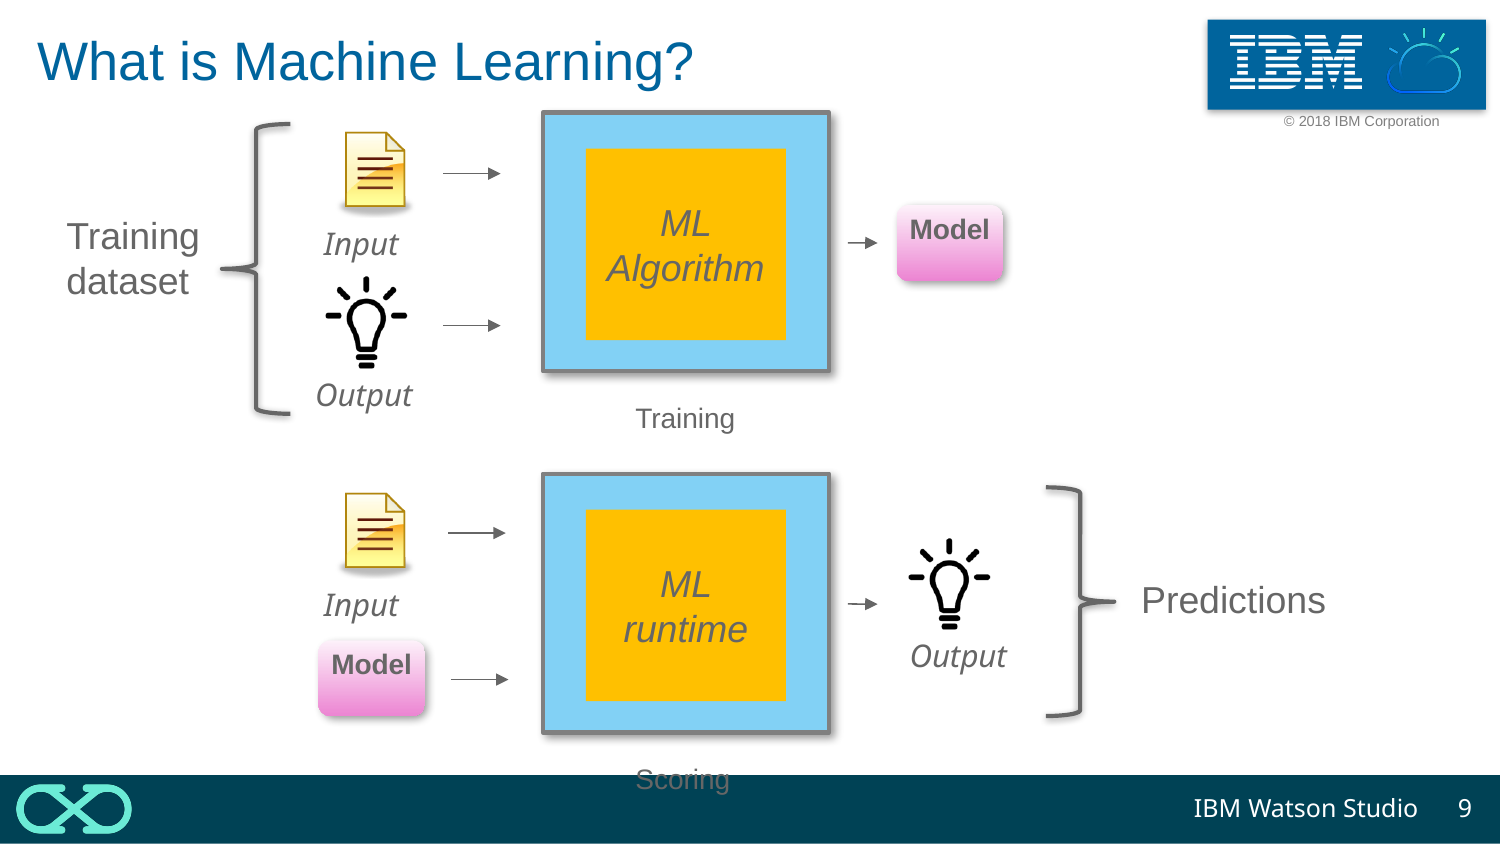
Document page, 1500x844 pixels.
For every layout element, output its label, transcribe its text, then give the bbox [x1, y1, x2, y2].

text_box Input [309, 577, 414, 631]
text_box [541, 110, 831, 373]
text_box Training [620, 392, 758, 442]
text_box Model [896, 204, 1004, 281]
text_box Model [318, 640, 425, 717]
picture [1380, 22, 1469, 99]
text_box ML runtime [584, 508, 788, 703]
text_box Predictions [1126, 568, 1342, 629]
text_box Scoring [620, 754, 753, 803]
text_box Output [894, 629, 1022, 682]
picture [313, 265, 415, 381]
picture [328, 125, 421, 218]
text_box [541, 472, 831, 735]
text_box Training dataset [51, 204, 226, 310]
text_box [1045, 485, 1117, 719]
text_box [219, 121, 291, 416]
picture [17, 785, 131, 833]
text_box Output [300, 368, 428, 421]
text_box Input [309, 216, 414, 268]
picture [896, 526, 999, 642]
picture [328, 487, 421, 579]
title What is Machine Learning? [37, 33, 713, 96]
text_box ML Algorithm [584, 146, 788, 342]
